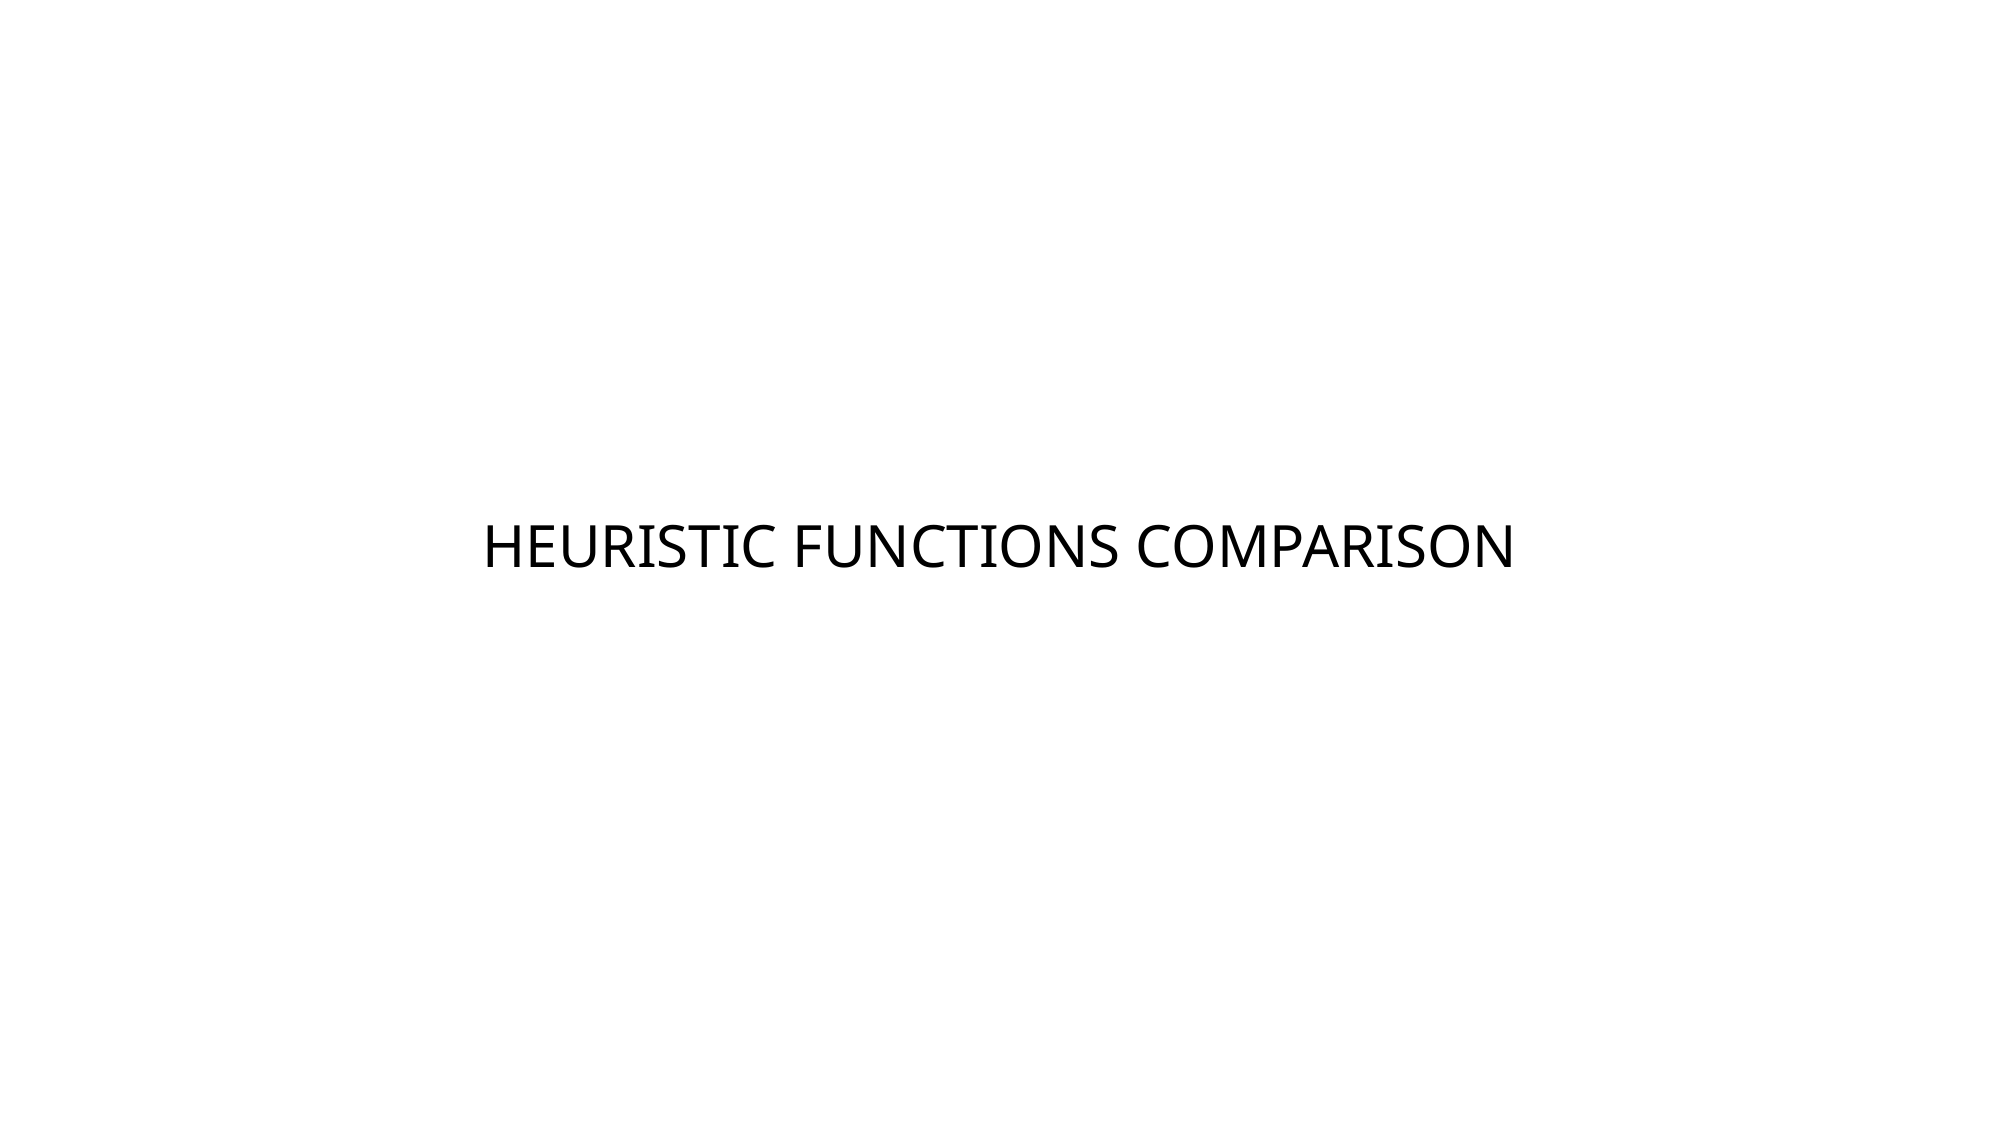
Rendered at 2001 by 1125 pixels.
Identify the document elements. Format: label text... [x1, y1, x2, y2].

text_box HEURISTIC FUNCTIONS COMPARISON [450, 502, 1550, 623]
